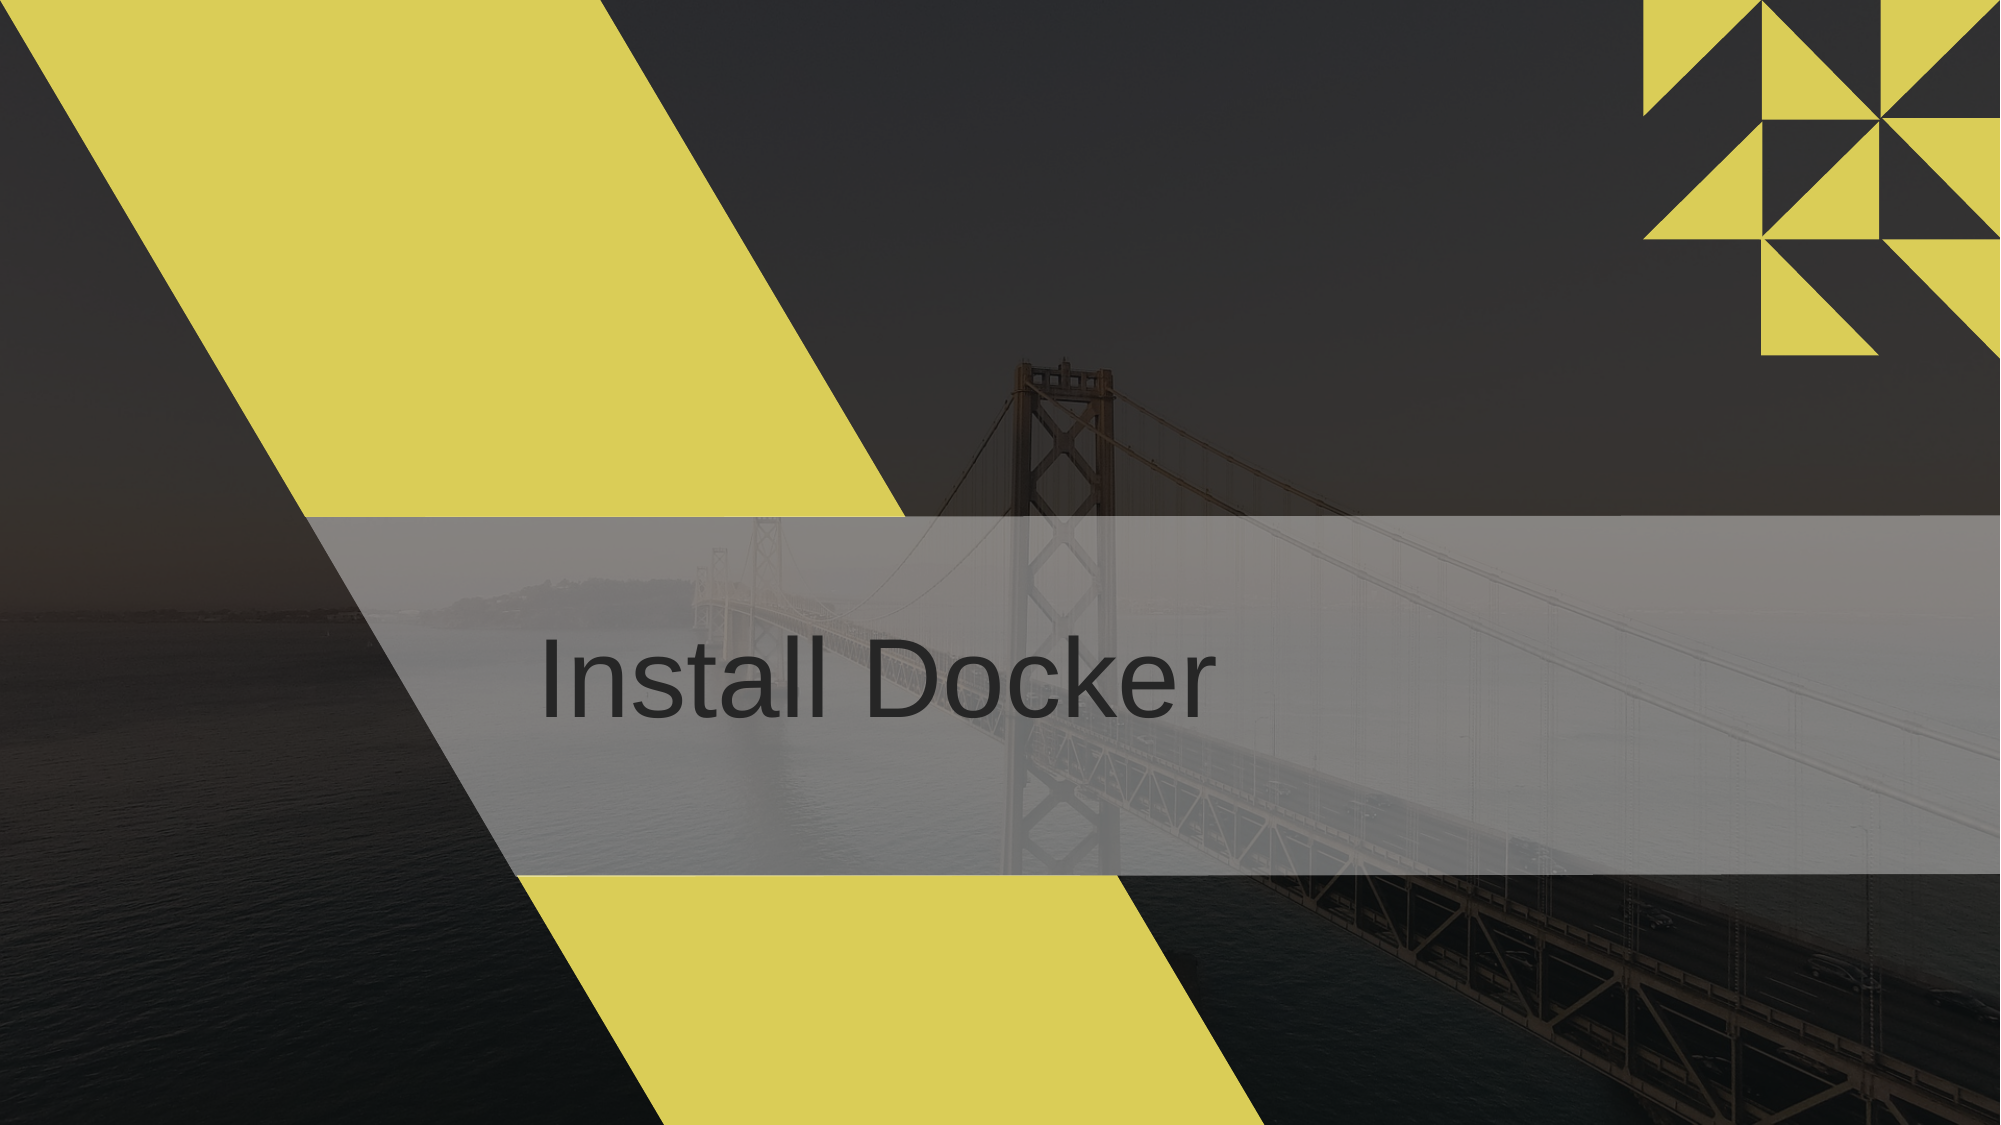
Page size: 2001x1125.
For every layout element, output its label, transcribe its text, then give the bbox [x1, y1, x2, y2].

text_box [1764, 121, 1881, 241]
text_box [517, 877, 1266, 1125]
text_box [0, 0, 906, 516]
text_box [1640, 118, 1764, 241]
text_box [1879, 238, 2000, 361]
text_box [1760, 0, 1883, 121]
text_box [1880, 117, 2000, 238]
text_box [1642, 0, 1763, 119]
text_box [1760, 233, 1882, 357]
text_box Install Docker [521, 597, 1785, 748]
text_box [303, 514, 2000, 878]
text_box [1879, 0, 2000, 117]
